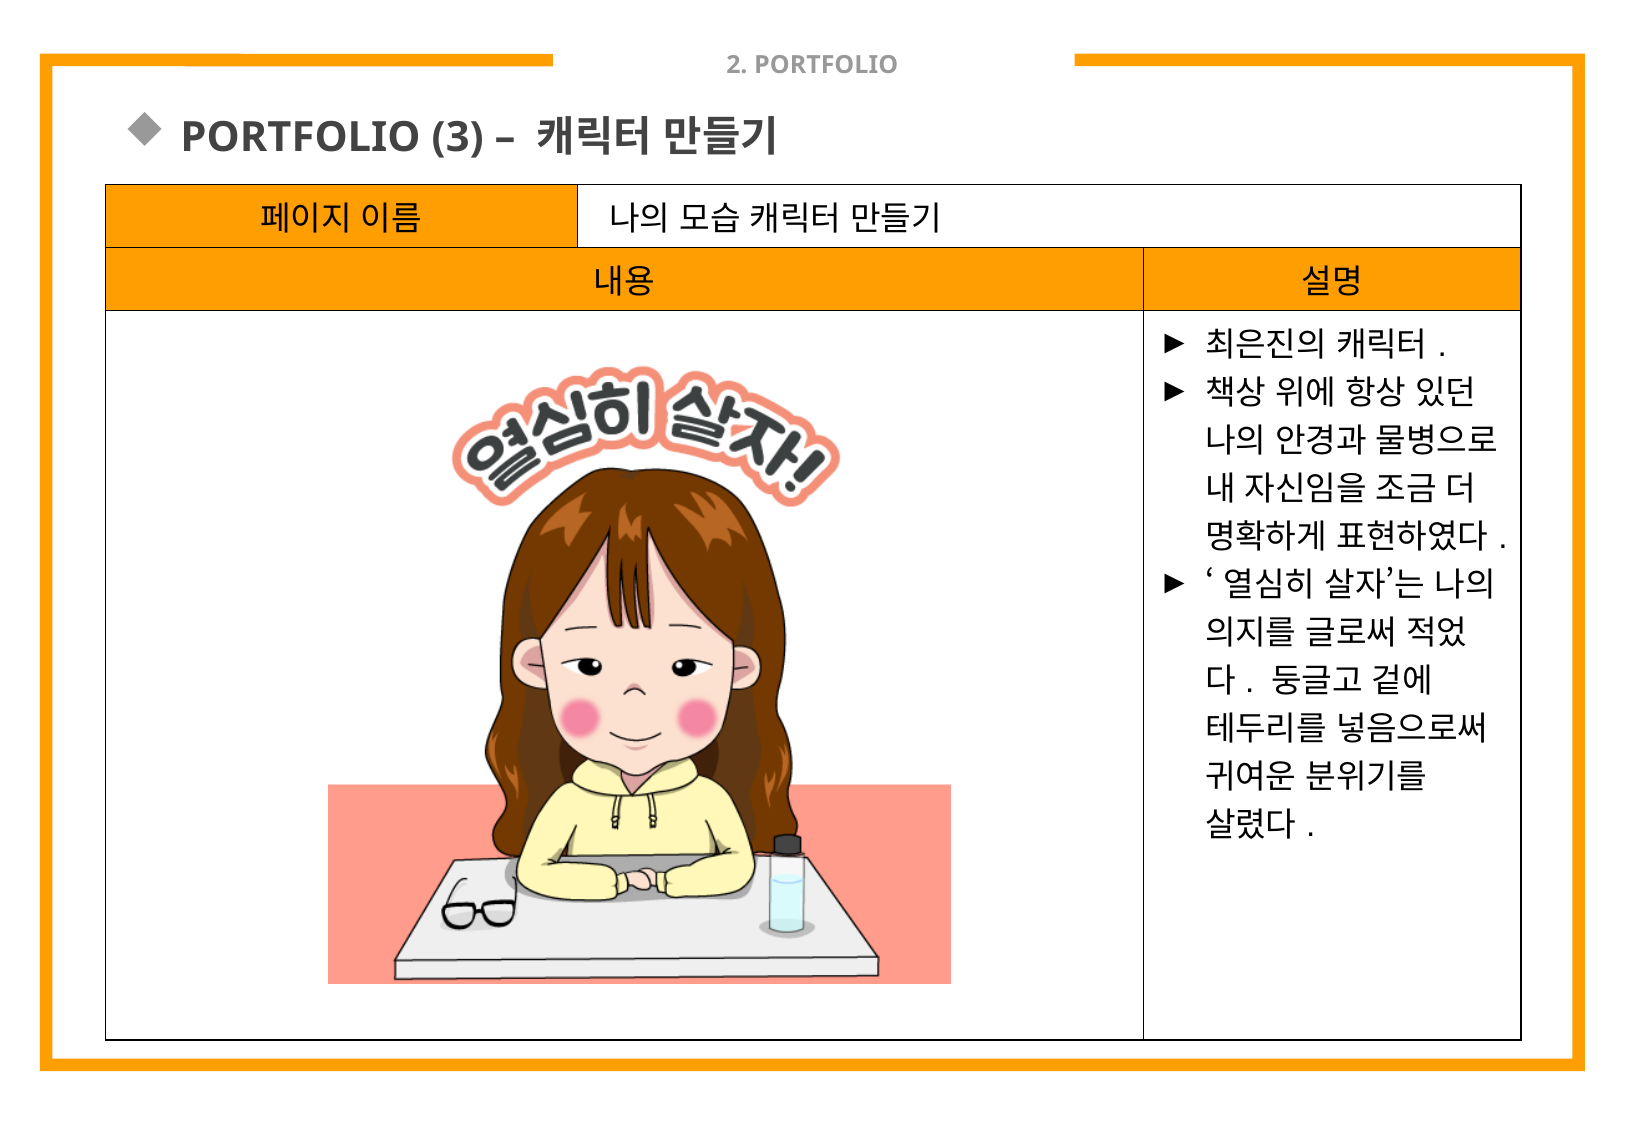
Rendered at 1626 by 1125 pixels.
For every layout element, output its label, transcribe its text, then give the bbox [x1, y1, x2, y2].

table_header 페이지 이름 [106, 185, 577, 247]
title 2. PORTFOLIO [576, 30, 1049, 91]
picture [327, 361, 951, 985]
table_cell 내용 [106, 248, 1143, 310]
table_cell 설명 [1144, 248, 1520, 310]
text_box PORTFOLIO (3) – 캐릭터 만들기 [106, 91, 1300, 162]
table_header 나의 모습 캐릭터 만들기 [578, 185, 1520, 247]
table_cell [106, 311, 1143, 1039]
table_cell 최은진의 캐릭터. 책상 위에 항상 있던 나의 안경과 물병으로 내 자신임을 조금 더 명확하게 표현하였다. ‘열심히 살자’는 나의 의지를 글로써 적었다. 둥글고 겉에 테두리를 넣음으로써 귀여운 분위기를 살렸다. [1144, 311, 1520, 1039]
